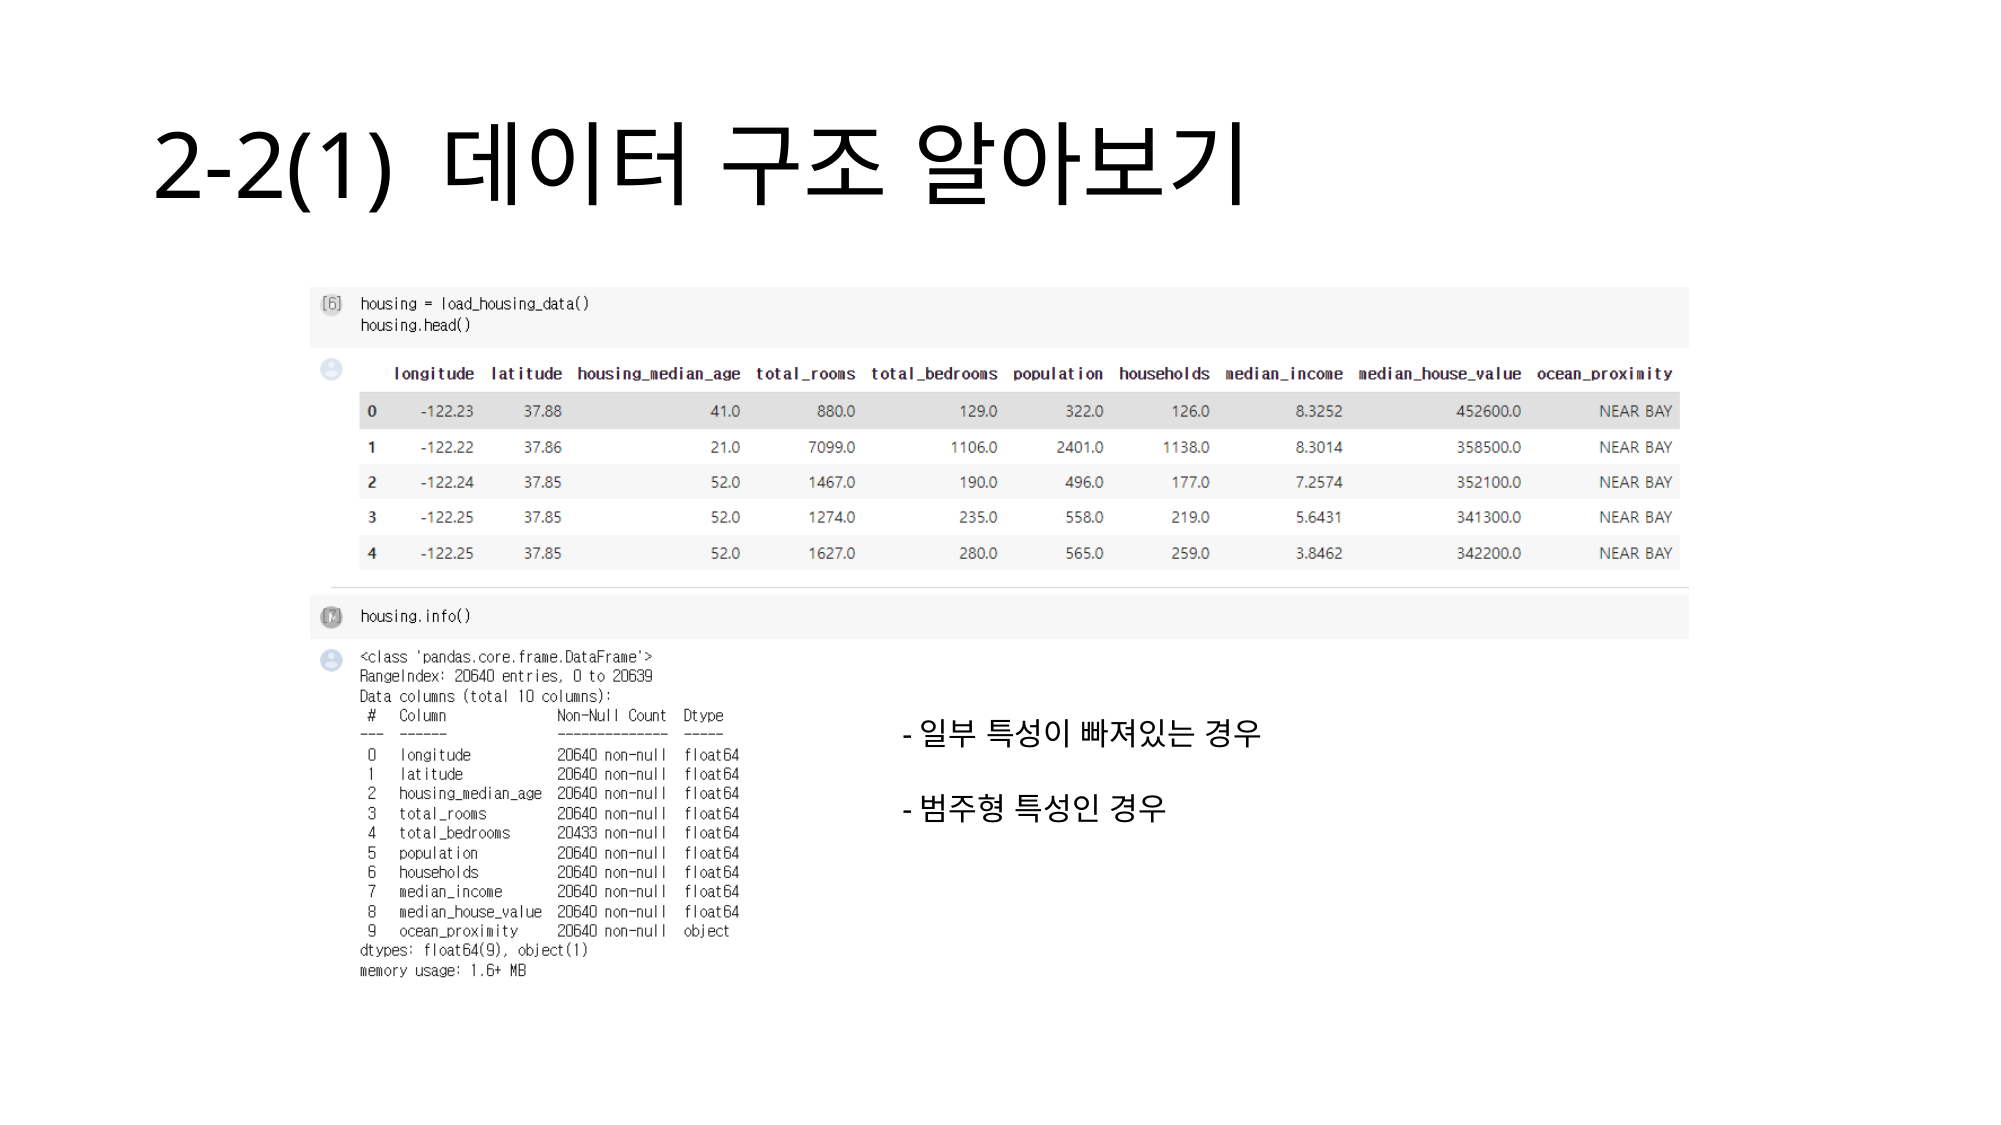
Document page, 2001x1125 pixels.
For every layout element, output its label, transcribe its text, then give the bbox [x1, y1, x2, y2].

title 2-2(1) 데이터 구조 알아보기 [137, 59, 1863, 278]
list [310, 287, 1689, 1001]
